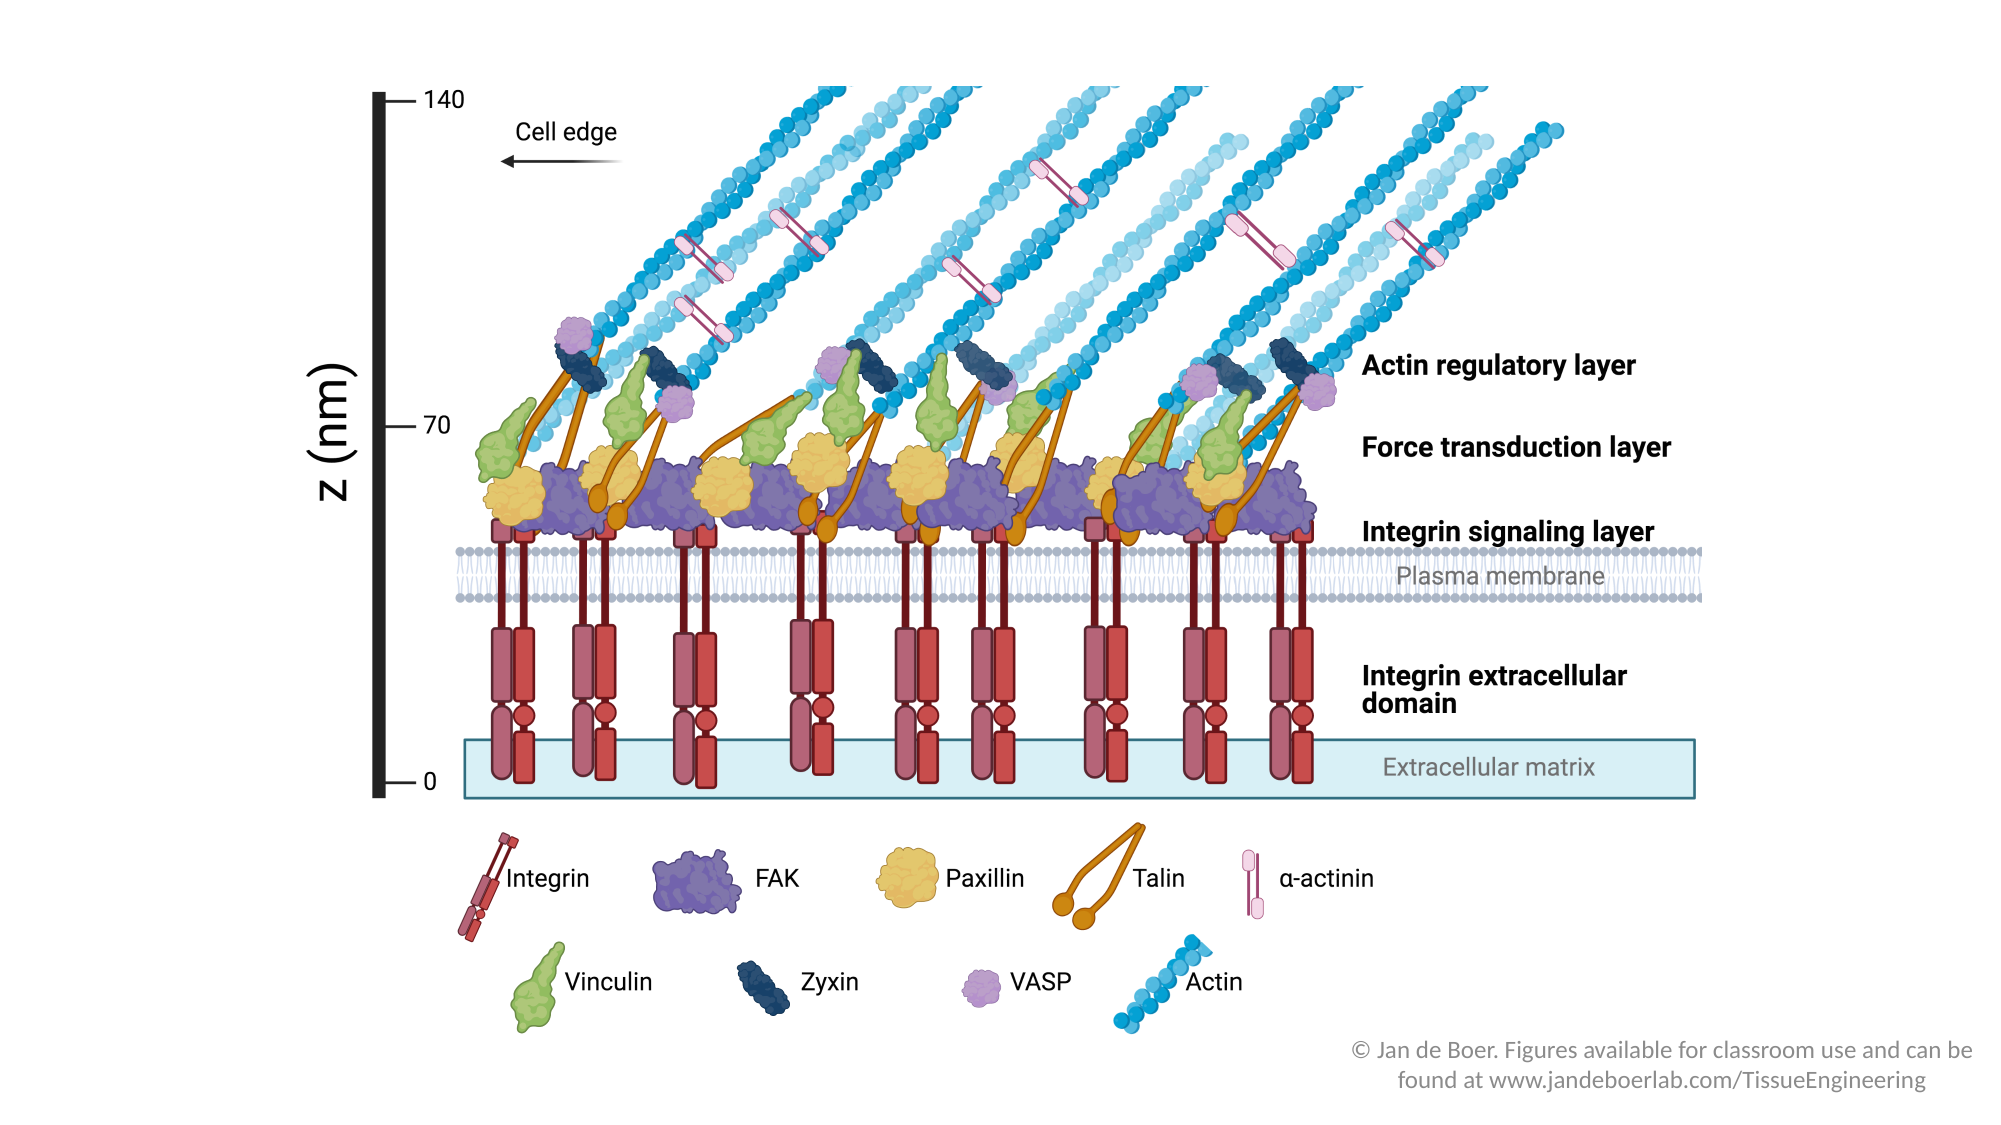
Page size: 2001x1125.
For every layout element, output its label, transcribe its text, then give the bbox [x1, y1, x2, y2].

footer © Jan de Boer. Figures available for classroom use and can be found at www.jandeboerlab.com/TissueEngineering [1325, 1033, 2000, 1094]
picture [298, 86, 1702, 1038]
